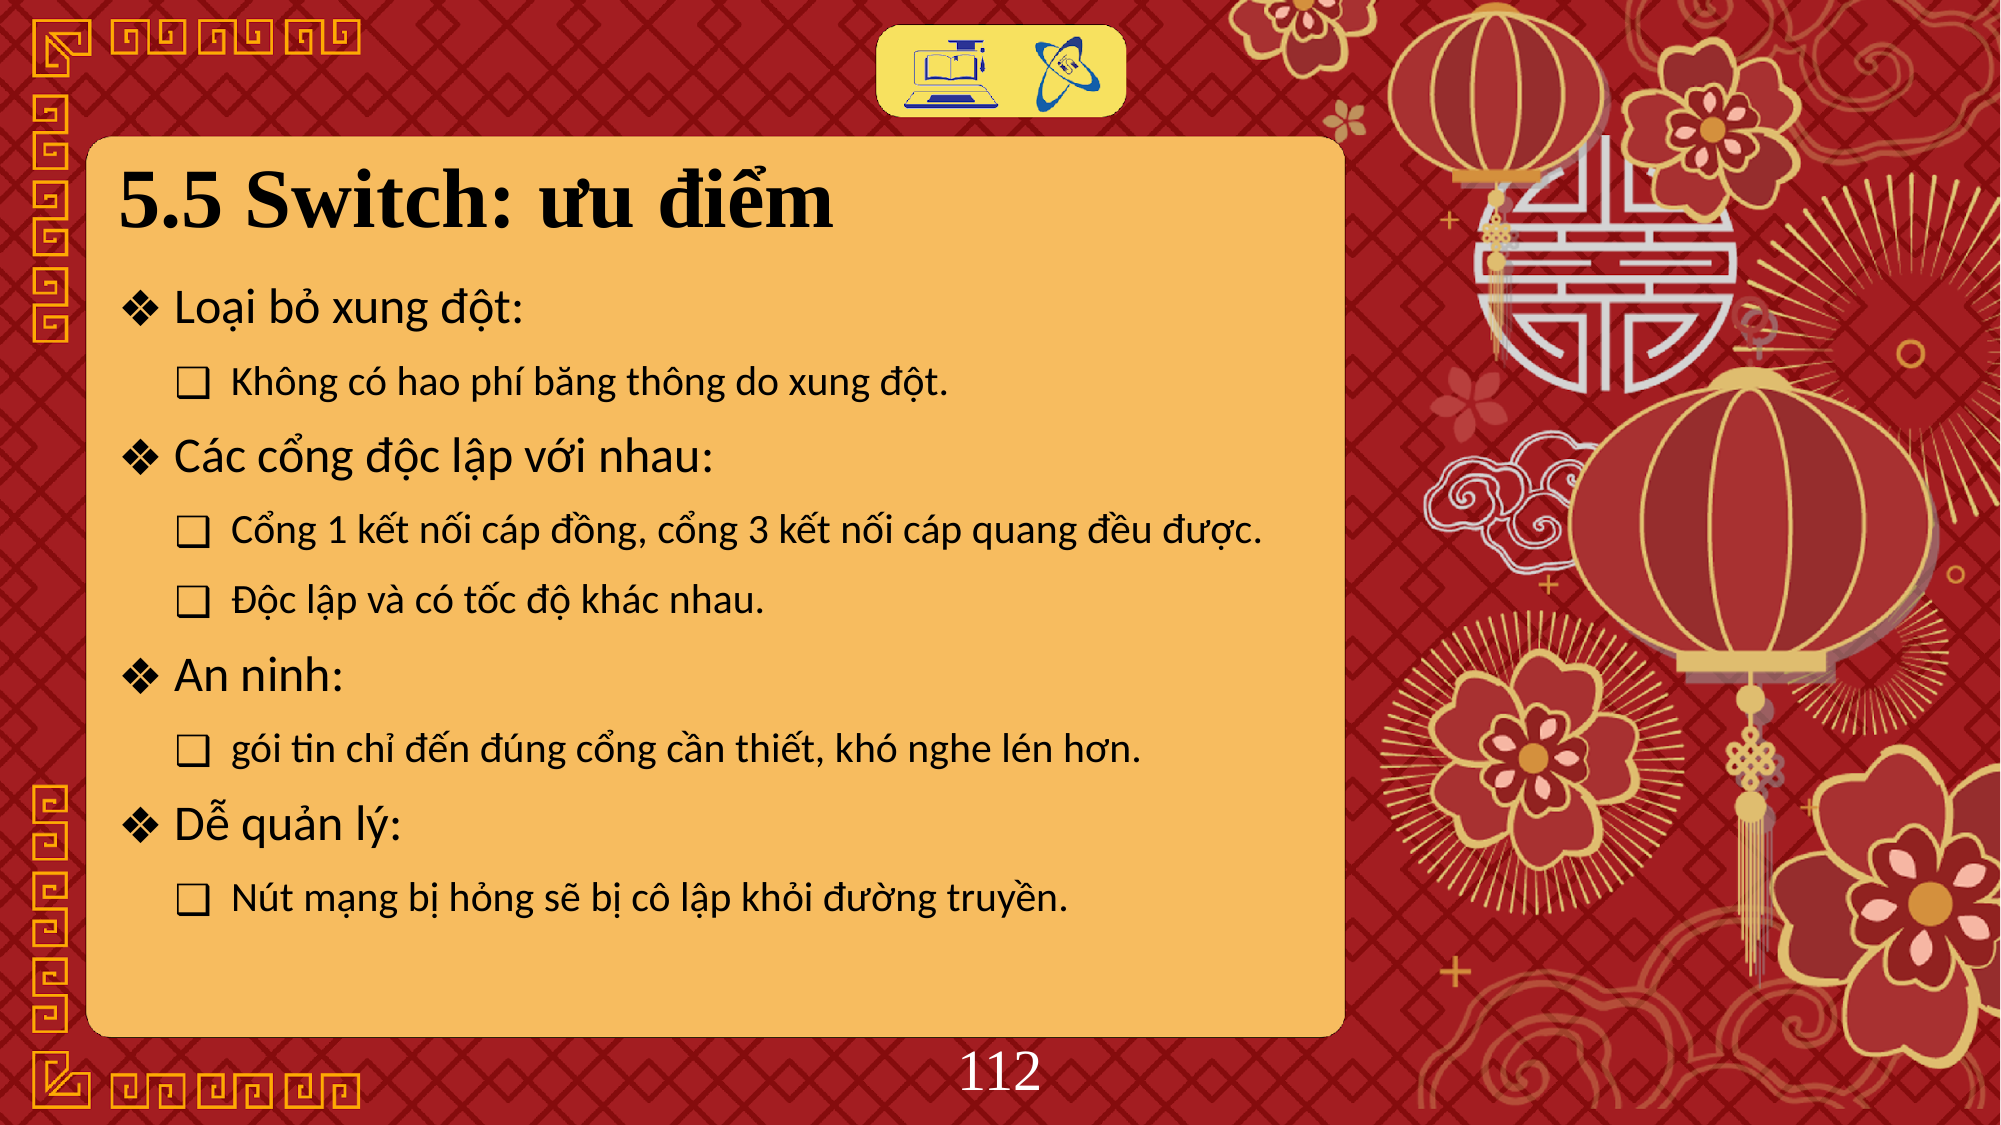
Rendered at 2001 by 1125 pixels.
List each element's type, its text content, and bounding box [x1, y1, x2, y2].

picture [0, 0, 2001, 1125]
title 5.5 Switch: ưu điểm [103, 146, 1325, 254]
list Loại bỏ xung đột: Không có hao phí băng thông do xung đột. Các cổng độc lập với nhau: Cổng 1 kết nối cáp đồng, cổng 3 kết nối cáp quang đều được. Độc lập và có tốc độ khác nhau. An ninh: gói tin chỉ đến đúng cổng cần thiết, khó nghe lén hơn. Dễ quản lý: Nút mạng bị hỏng sẽ bị cô lập khỏi đường truyền. [103, 272, 1325, 1018]
slide_number ‹#› [774, 1037, 1225, 1098]
